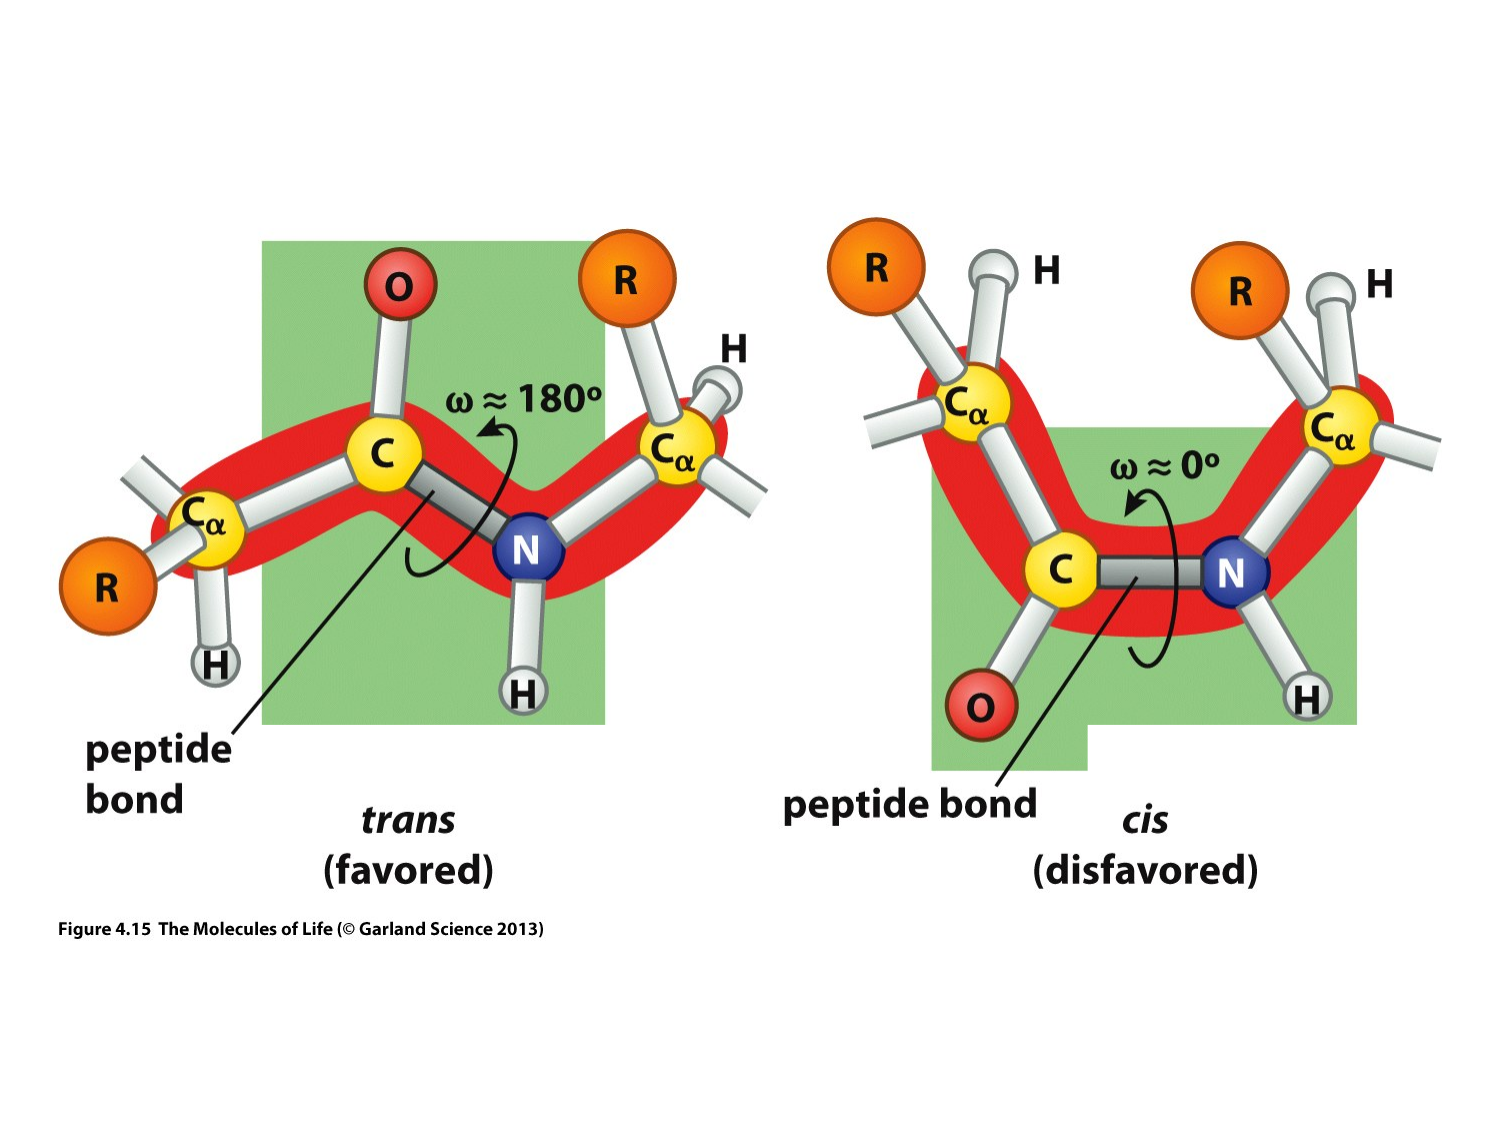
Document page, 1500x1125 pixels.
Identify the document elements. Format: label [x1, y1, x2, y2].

picture [49, 212, 1450, 943]
